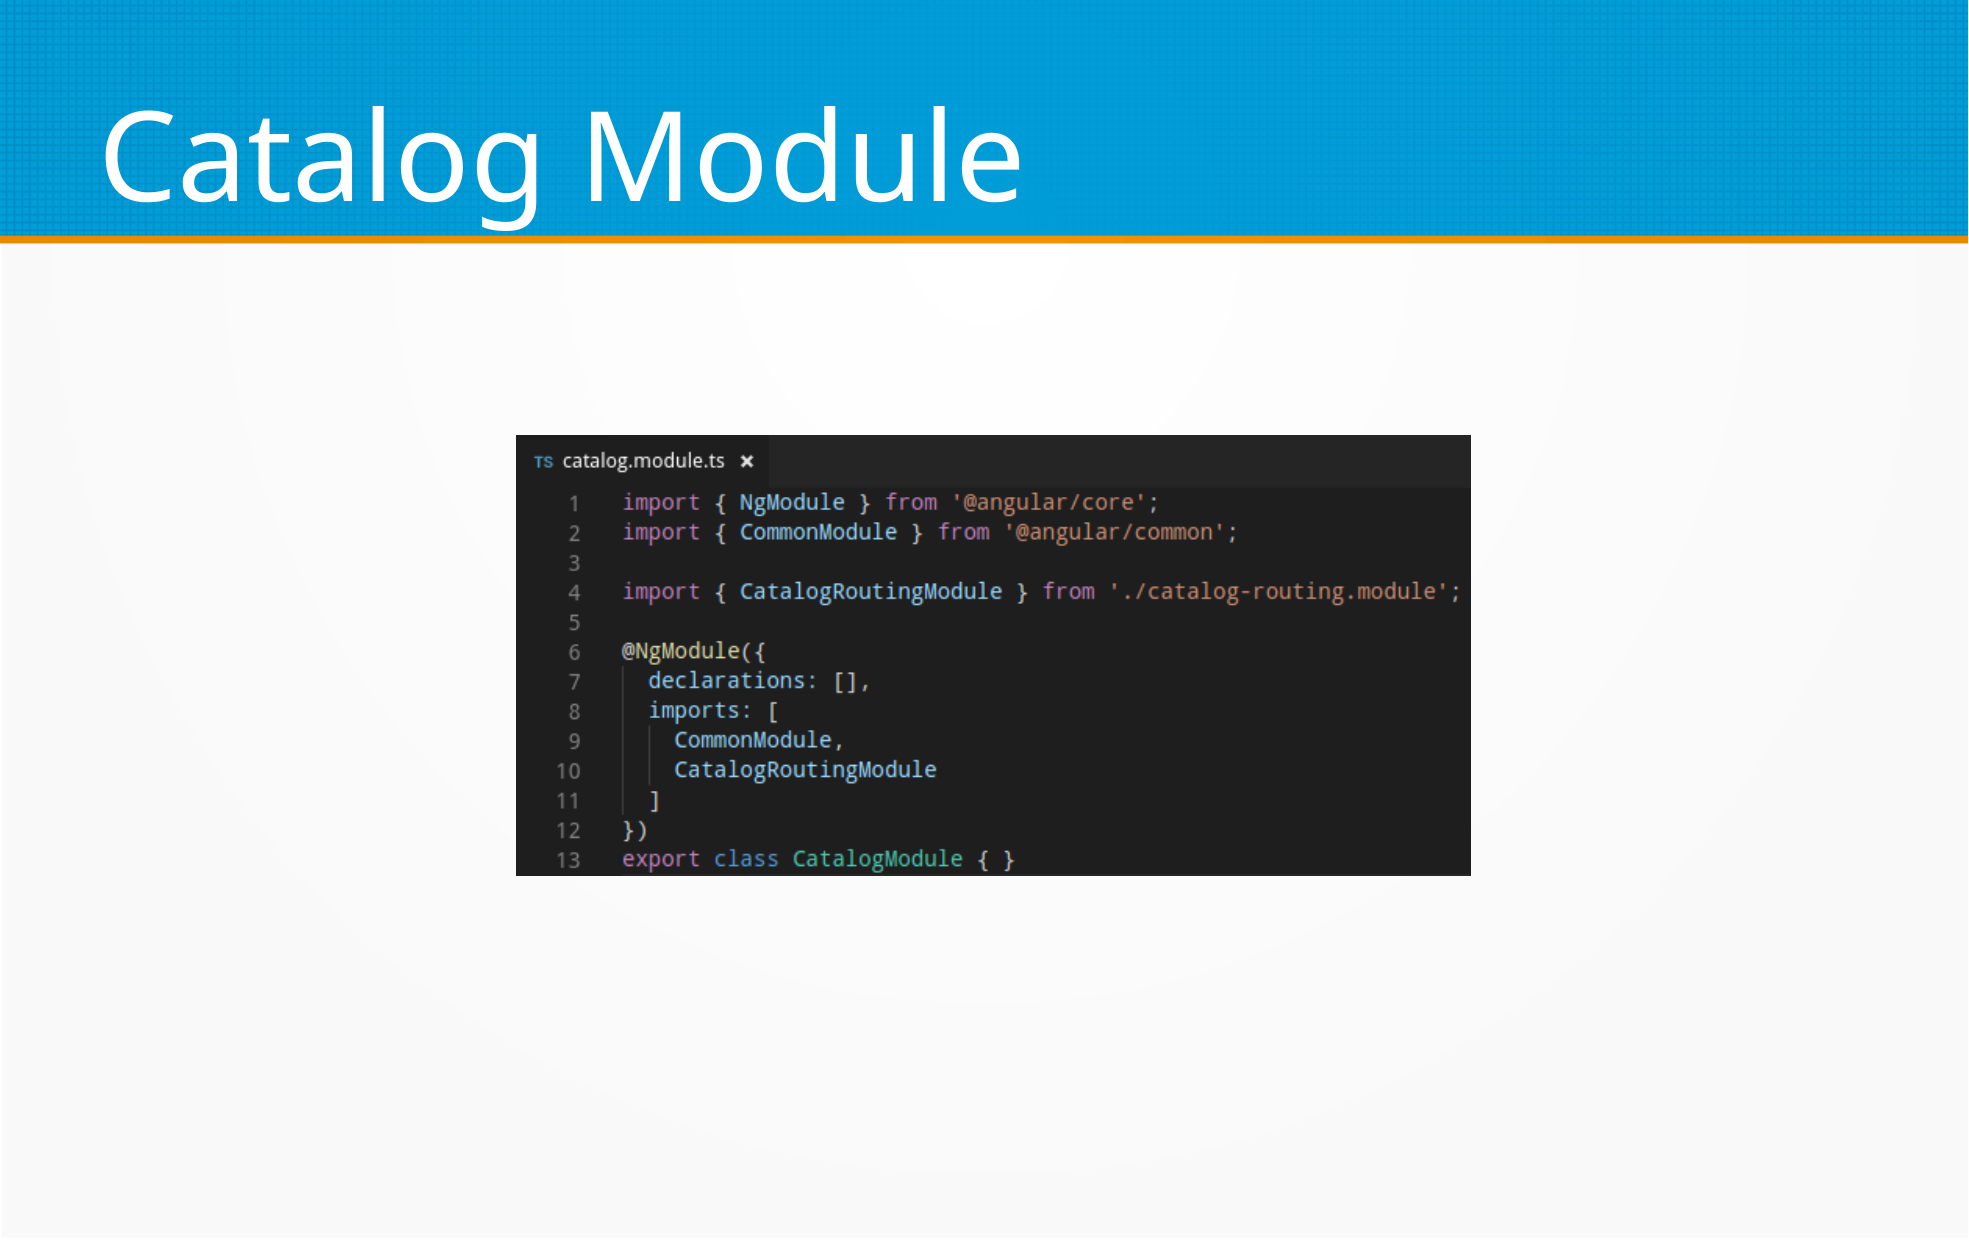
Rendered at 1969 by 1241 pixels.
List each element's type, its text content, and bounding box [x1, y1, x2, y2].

picture [0, 236, 1969, 1241]
text_box Catalog Module [98, 19, 1870, 227]
